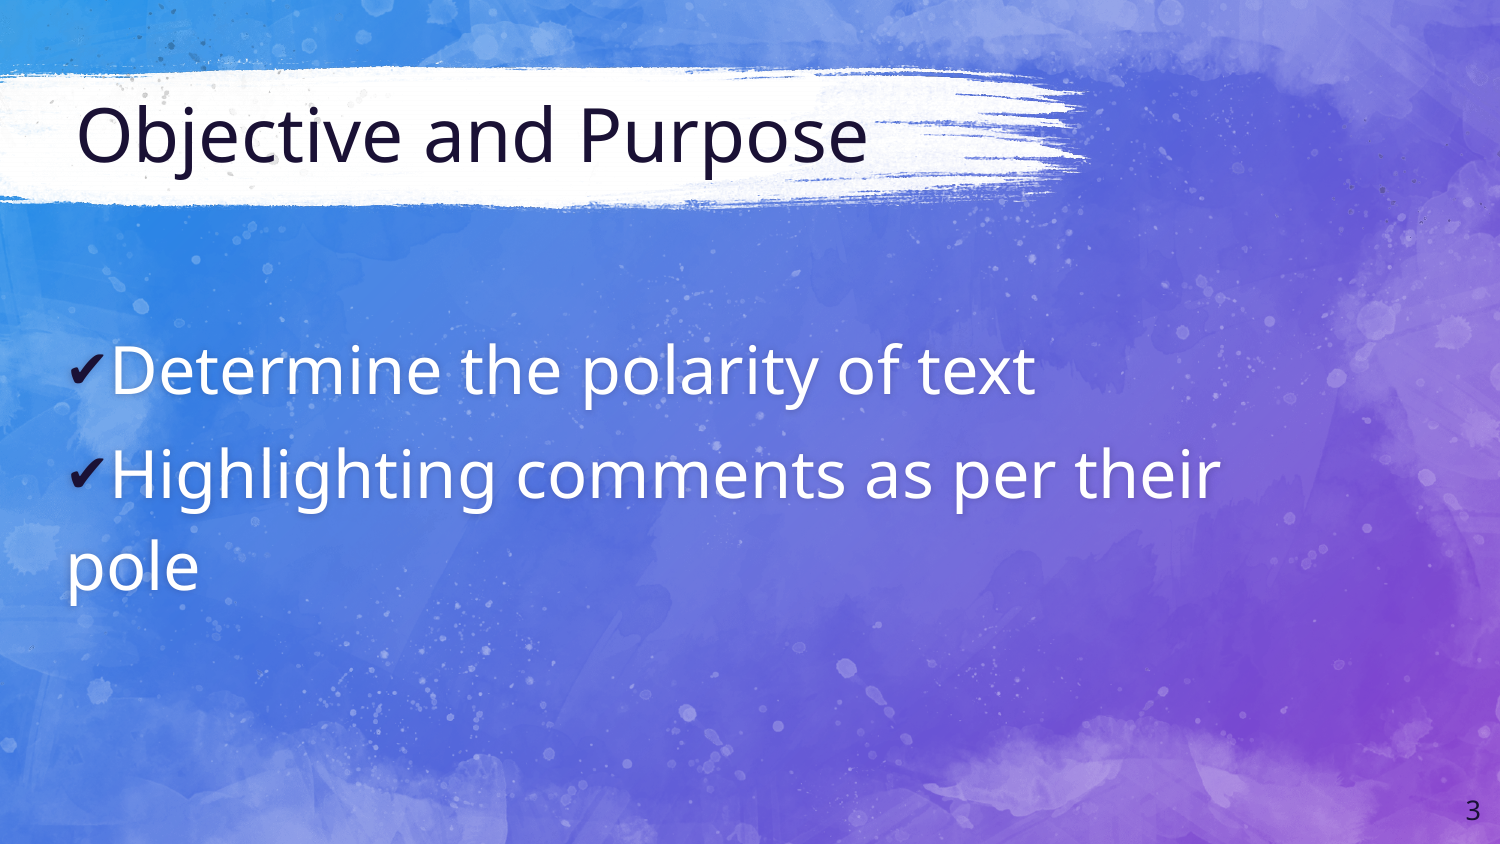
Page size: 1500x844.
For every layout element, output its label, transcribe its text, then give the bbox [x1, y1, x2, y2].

list Determine the polarity of text Highlighting comments as per their pole [64, 315, 1341, 659]
picture [0, 0, 1092, 219]
title Objective and Purpose [75, 76, 1038, 200]
slide_number 3 [1391, 779, 1482, 844]
